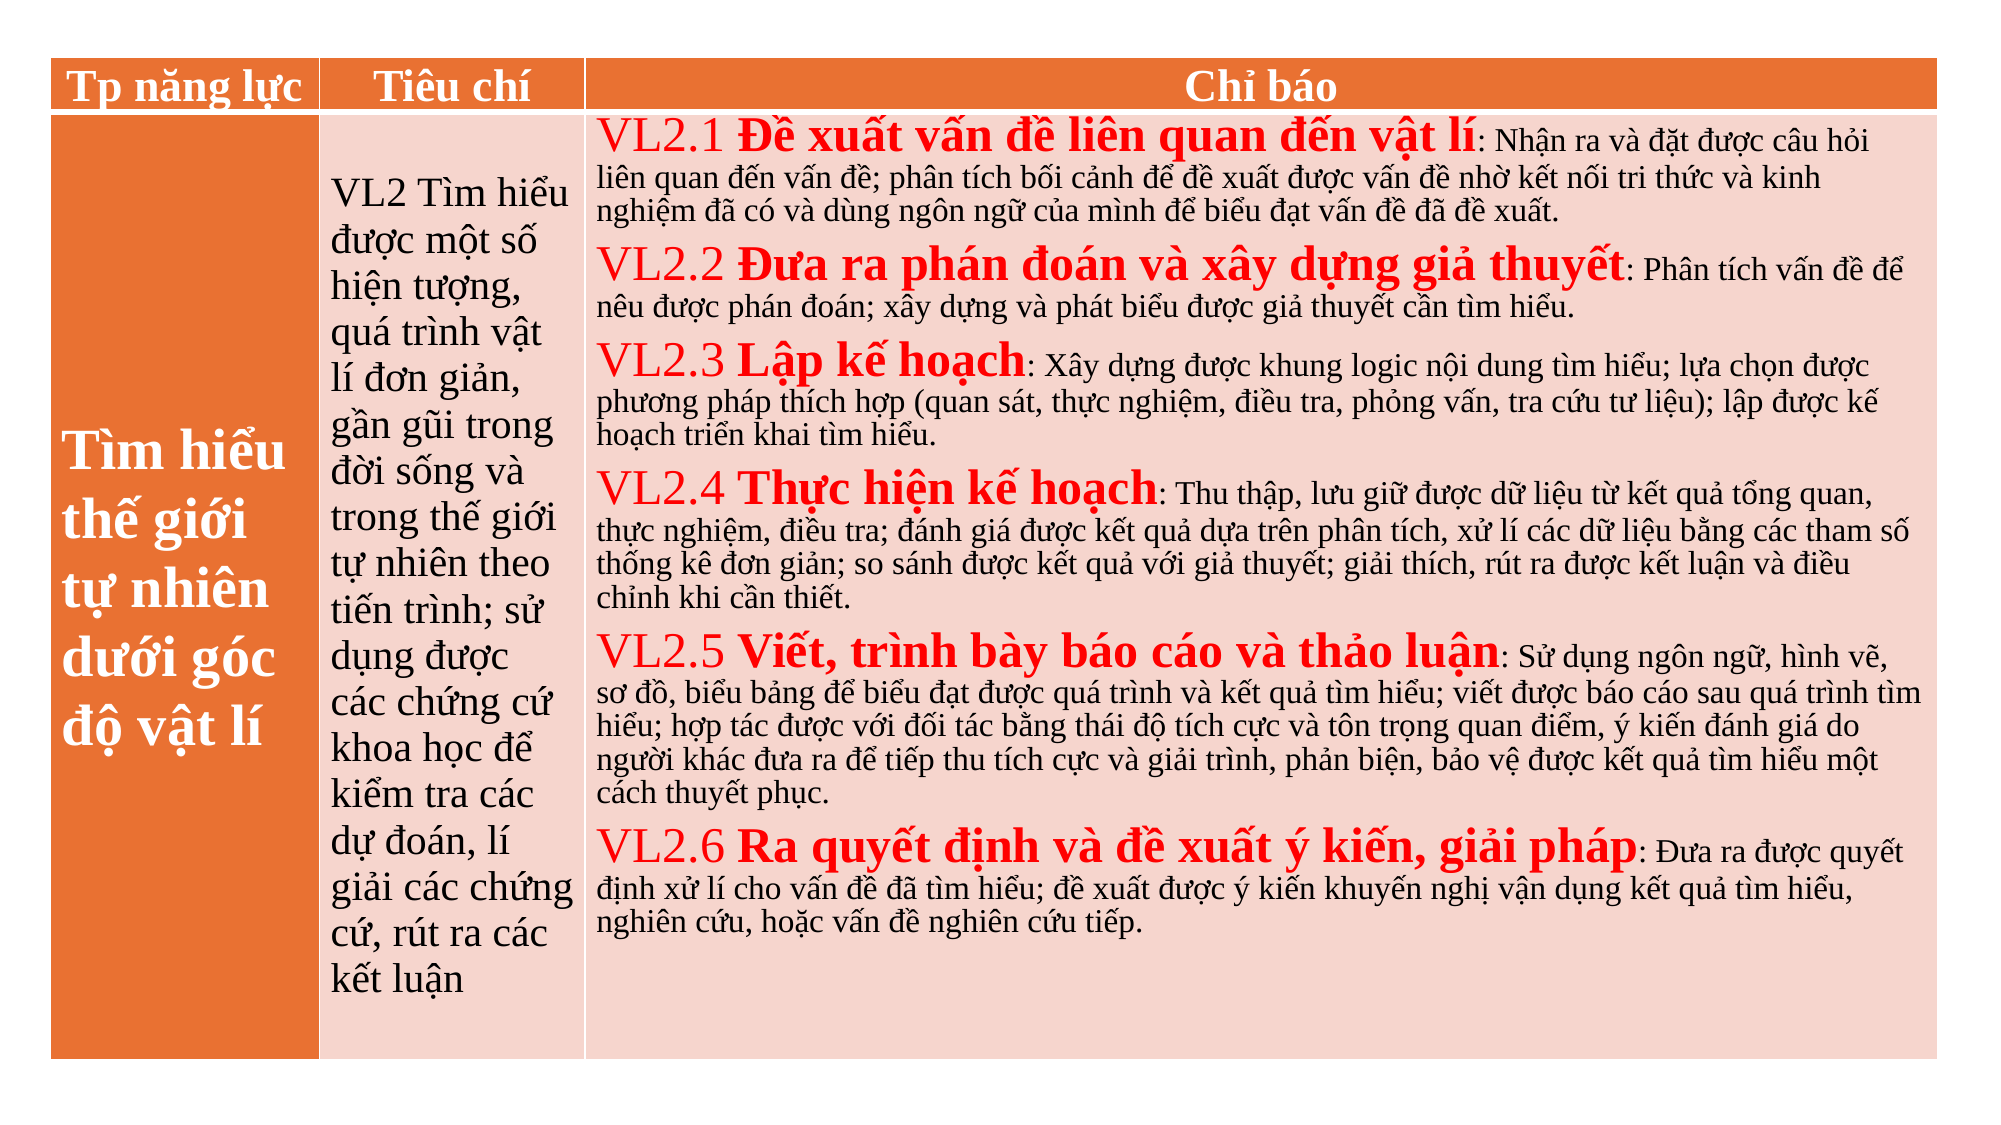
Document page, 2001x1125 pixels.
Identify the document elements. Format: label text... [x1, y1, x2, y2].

table_header Chỉ báo [586, 58, 1937, 109]
table_cell VL2 Tìm hiểu được một số hiện tượng, quá trình vật lí đơn giản, gần gũi trong đời sống và trong thế giới tự nhiên theo tiến trình; sử dụng được các chứng cứ khoa học để kiểm tra các dự đoán, lí giải các chứng cứ, rút ra các kết luận [320, 115, 584, 1059]
table_header Tp năng lực [51, 58, 319, 109]
table_header Tiêu chí [320, 58, 584, 109]
table_cell Tìm hiểu thế giới tự nhiên dưới góc độ vật lí [51, 115, 319, 1059]
table_cell VL2.1 Đề xuất vấn đề liên quan đến vật lí: Nhận ra và đặt được câu hỏi liên quan đến vấn đề; phân tích bối cảnh để đề xuất được vấn đề nhờ kết nối tri thức và kinh nghiệm đã có và dùng ngôn ngữ của mình để biểu đạt vấn đề đã đề xuất. VL2.2 Đưa ra phán đoán và xây dựng giả thuyết: Phân tích vấn đề để nêu được phán đoán; xây dựng và phát biểu được giả thuyết cần tìm hiểu. VL2.3 Lập kế hoạch: Xây dựng được khung logic nội dung tìm hiểu; lựa chọn được phương pháp thích hợp (quan sát, thực nghiệm, điều tra, phỏng vấn, tra cứu tư liệu); lập được kế hoạch triển khai tìm hiểu. VL2.4 Thực hiện kế hoạch: Thu thập, lưu giữ được dữ liệu từ kết quả tổng quan, thực nghiệm, điều tra; đánh giá được kết quả dựa trên phân tích, xử lí các dữ liệu bằng các tham số thống kê đơn giản; so sánh được kết quả với giả thuyết; giải thích, rút ra được kết luận và điều chỉnh khi cần thiết. VL2.5 Viết, trình bày báo cáo và thảo luận: Sử dụng ngôn ngữ, hình vẽ, sơ đồ, biểu bảng để biểu đạt được quá trình và kết quả tìm hiểu; viết được báo cáo sau quá trình tìm hiểu; hợp tác được với đối tác bằng thái độ tích cực và tôn trọng quan điểm, ý kiến đánh giá do người khác đưa ra để tiếp thu tích cực và giải trình, phản biện, bảo vệ được kết quả tìm hiểu một cách thuyết phục. VL2.6 Ra quyết định và đề xuất ý kiến, giải pháp: Đưa ra được quyết định xử lí cho vấn đề đã tìm hiểu; đề xuất được ý kiến khuyến nghị vận dụng kết quả tìm hiểu, nghiên cứu, hoặc vấn đề nghiên cứu tiếp. [586, 115, 1937, 1059]
